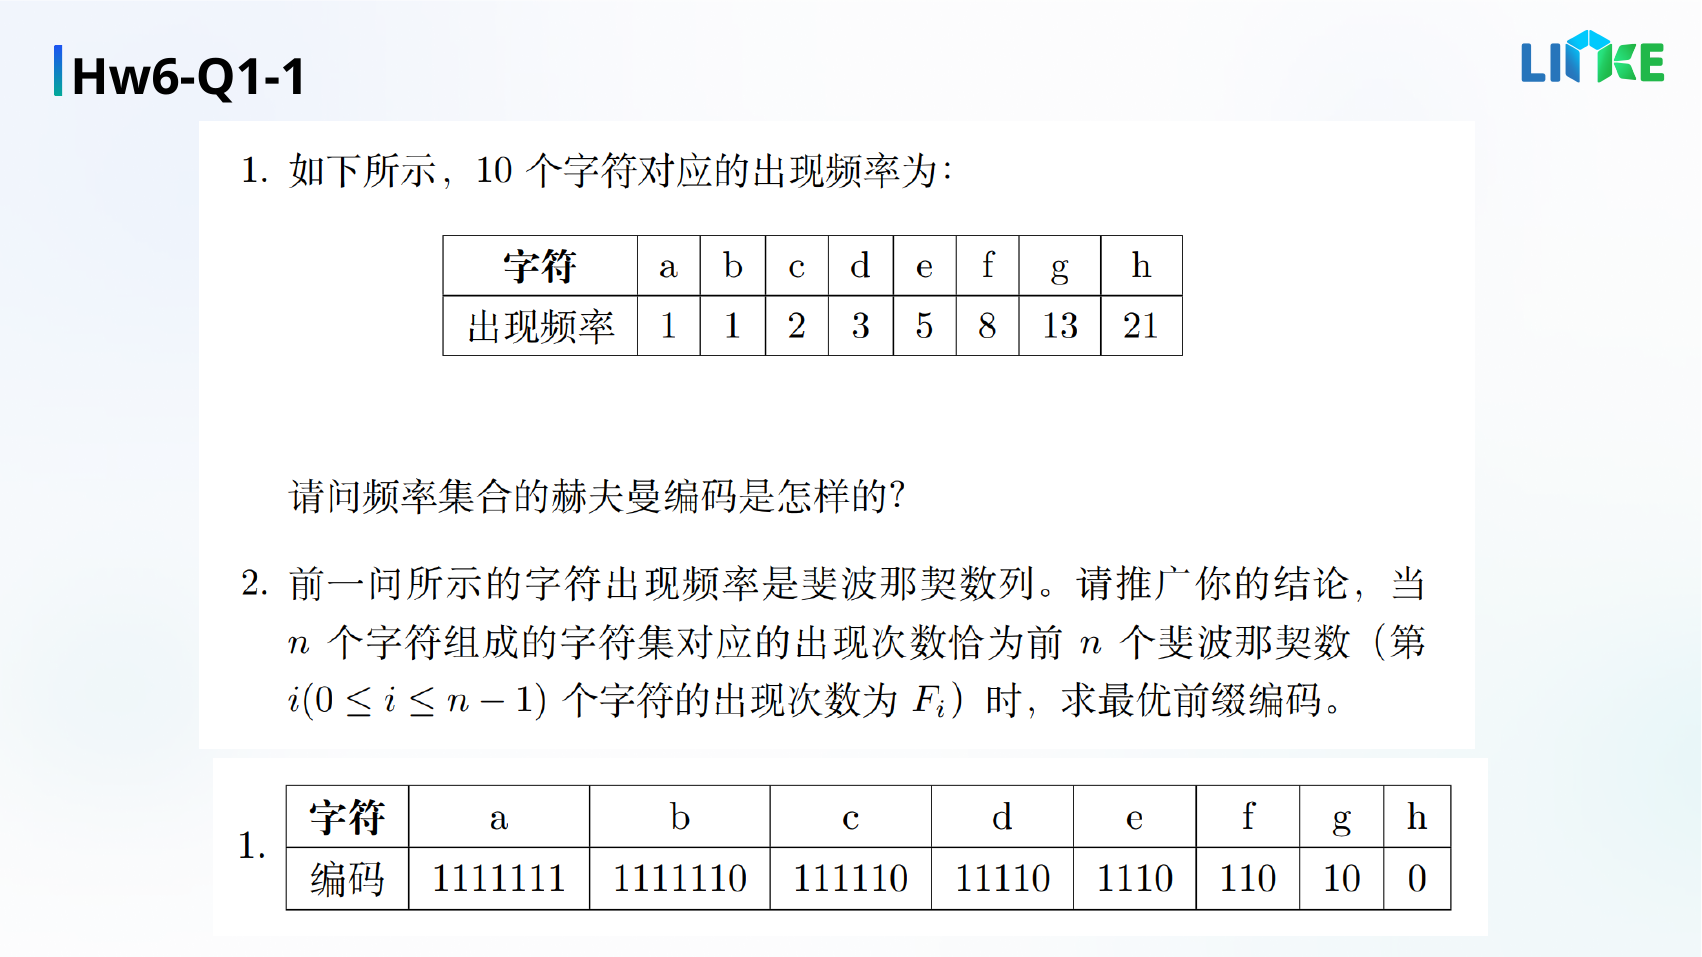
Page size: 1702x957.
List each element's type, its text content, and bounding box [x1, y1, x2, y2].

picture [0, 0, 1702, 957]
title Hw6-Q1-1 [70, 38, 1604, 111]
